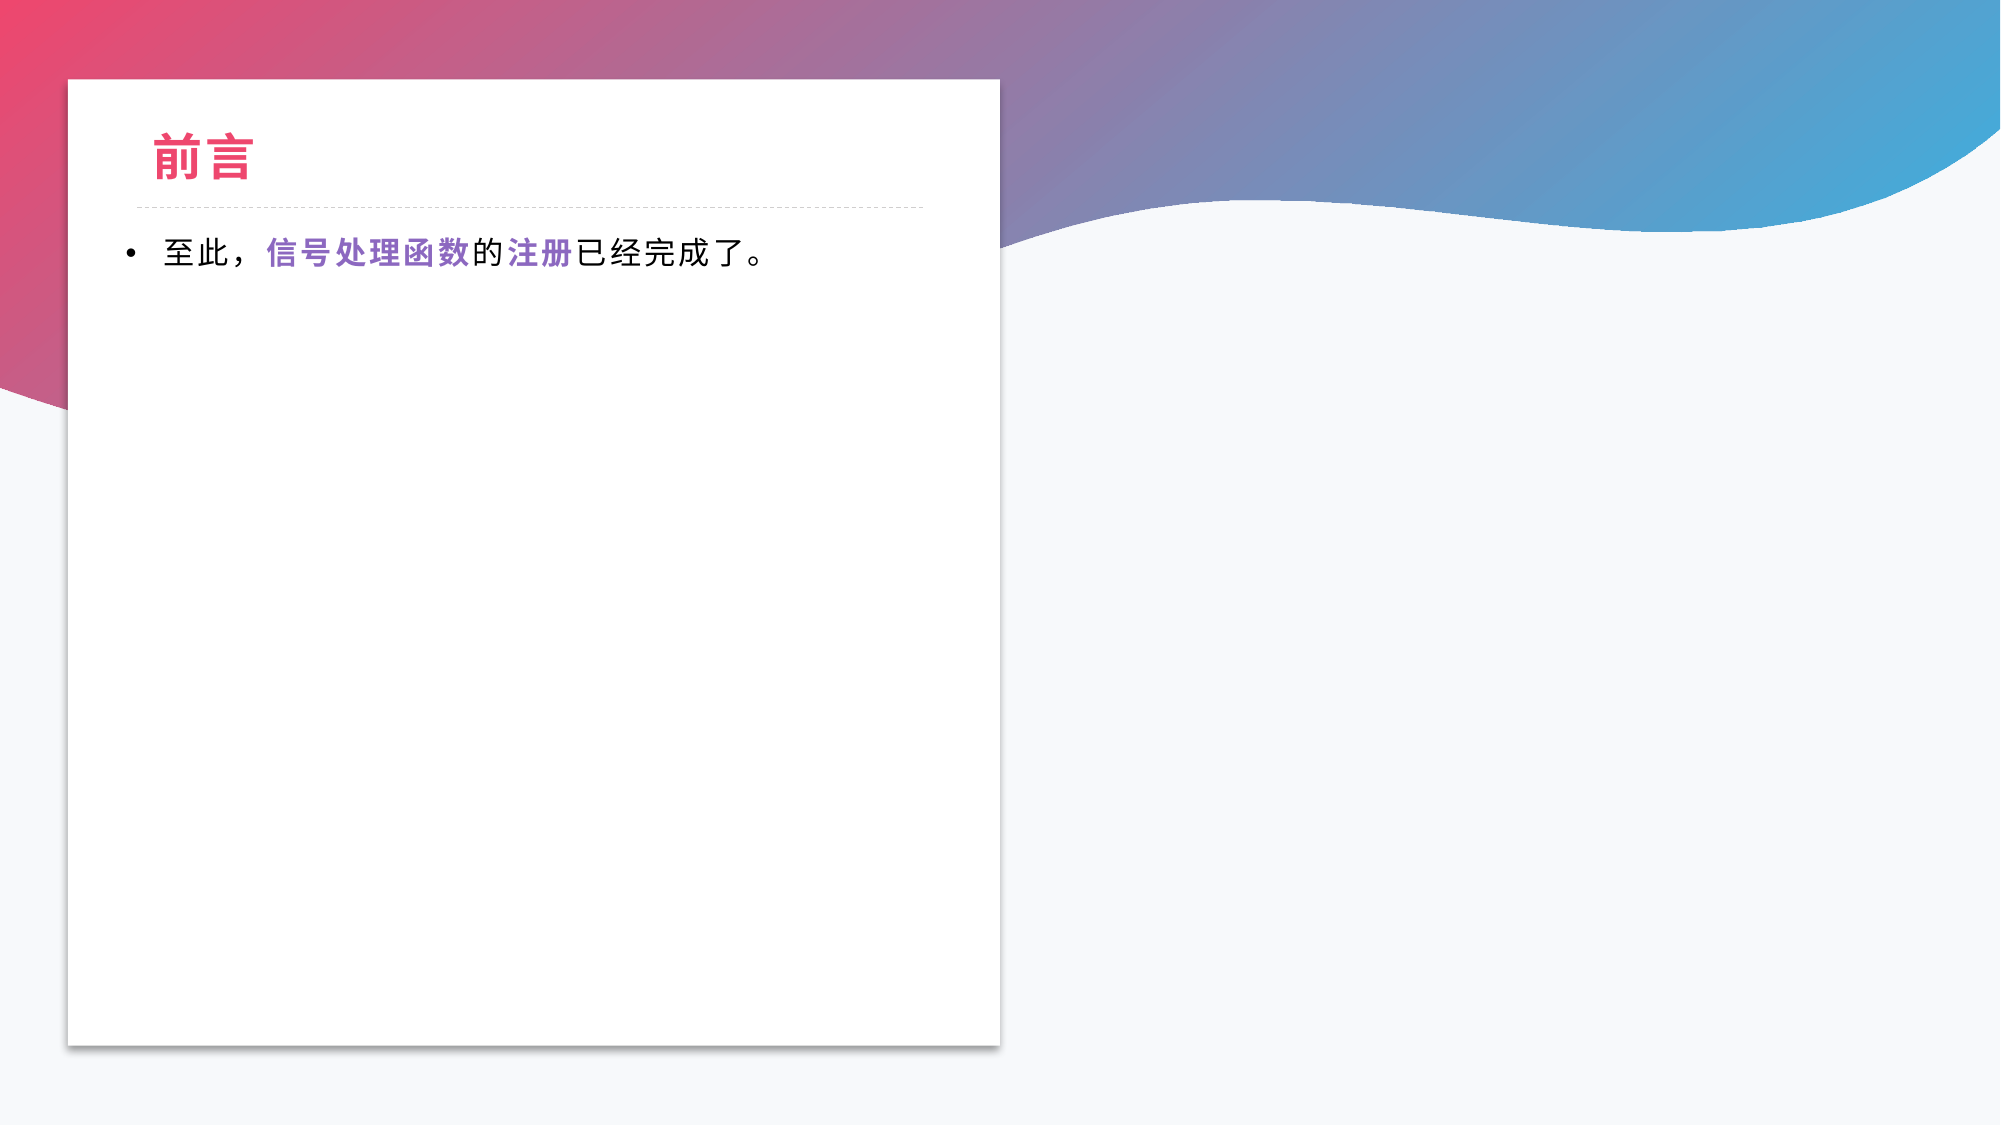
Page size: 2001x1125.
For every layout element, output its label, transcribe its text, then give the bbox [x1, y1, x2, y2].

list 至此，信号处理函数的注册已经完成了。 [110, 207, 951, 1014]
title 前言 [137, 111, 924, 208]
